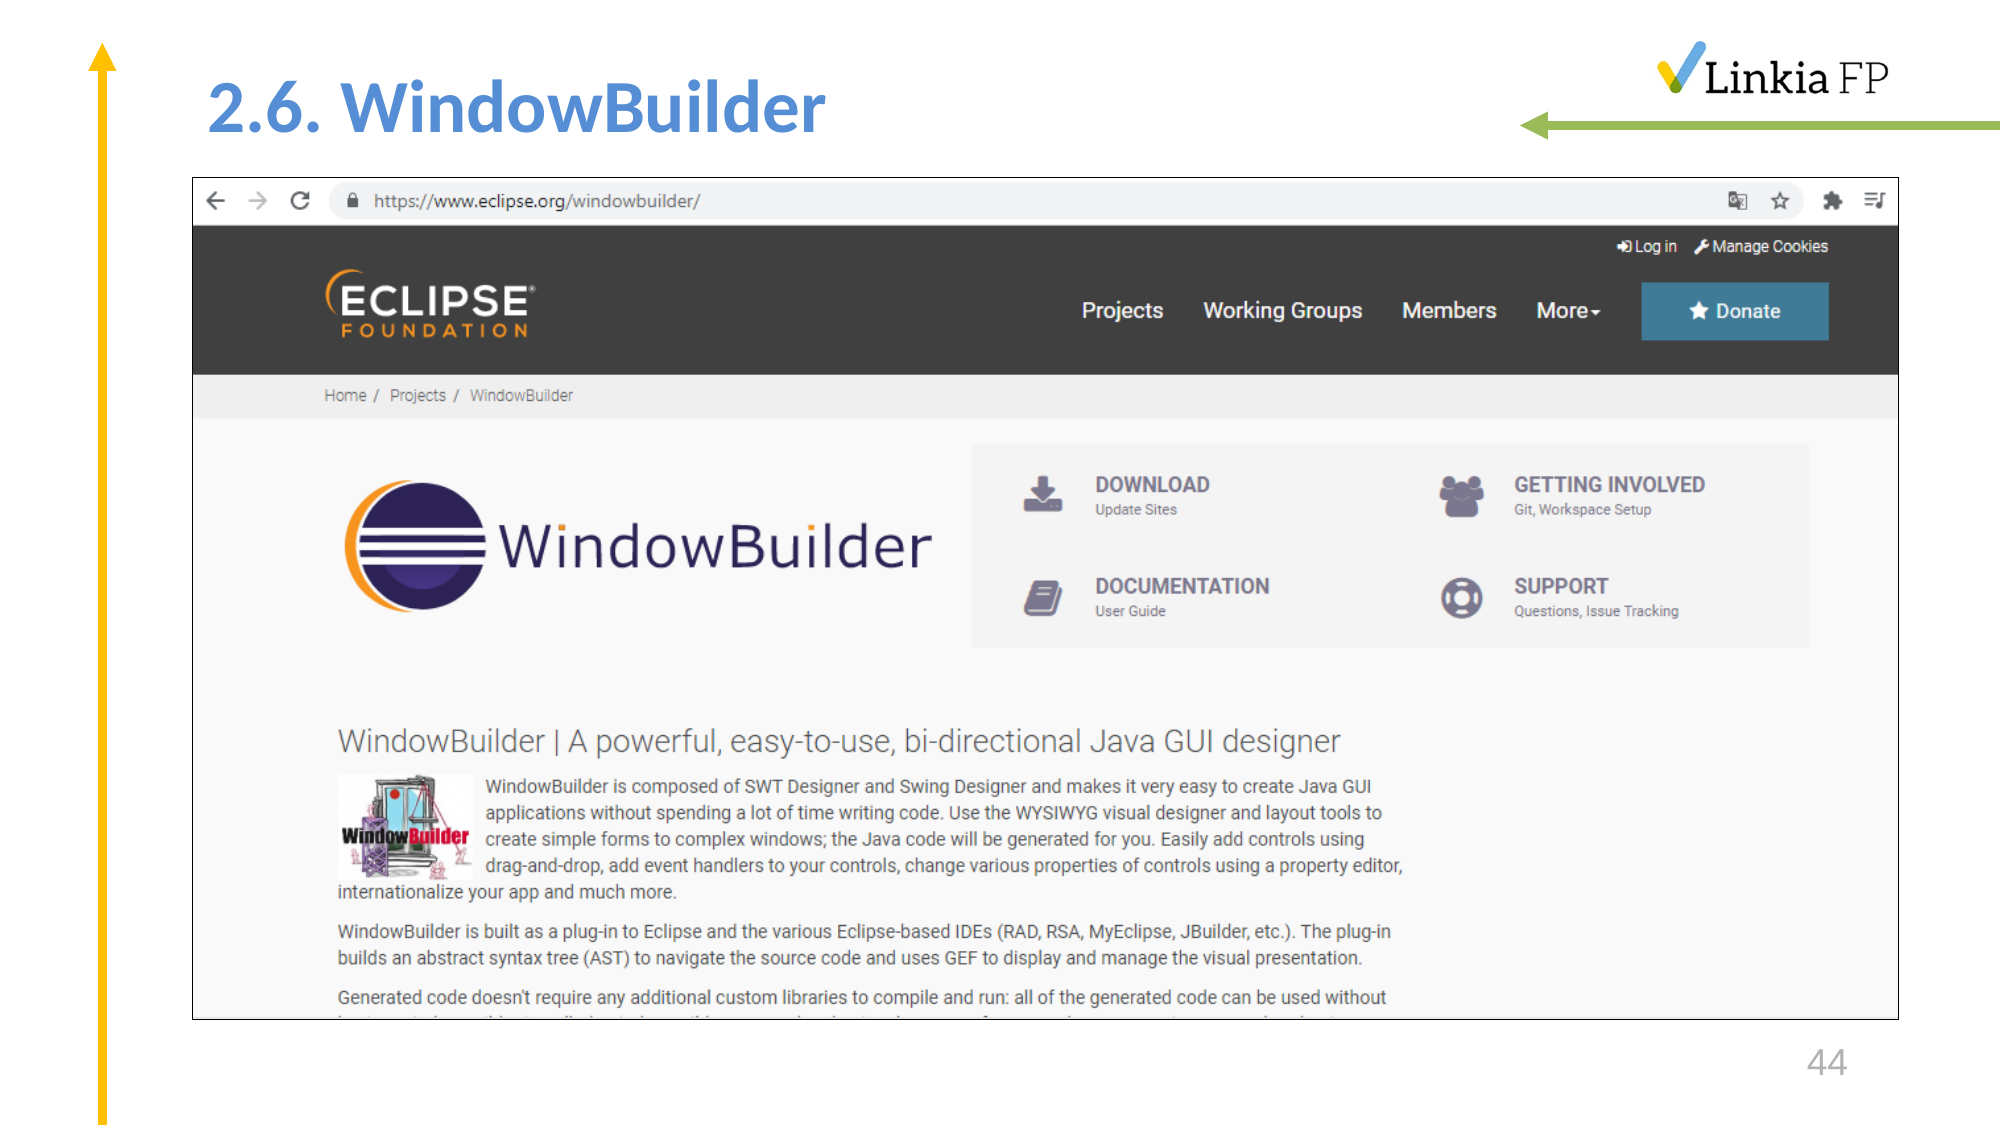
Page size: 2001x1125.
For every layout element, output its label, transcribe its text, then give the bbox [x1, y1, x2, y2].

title 2.6. WindowBuilder [192, 38, 2000, 167]
slide_number 44 [1413, 1031, 1864, 1091]
picture [192, 177, 1899, 1020]
